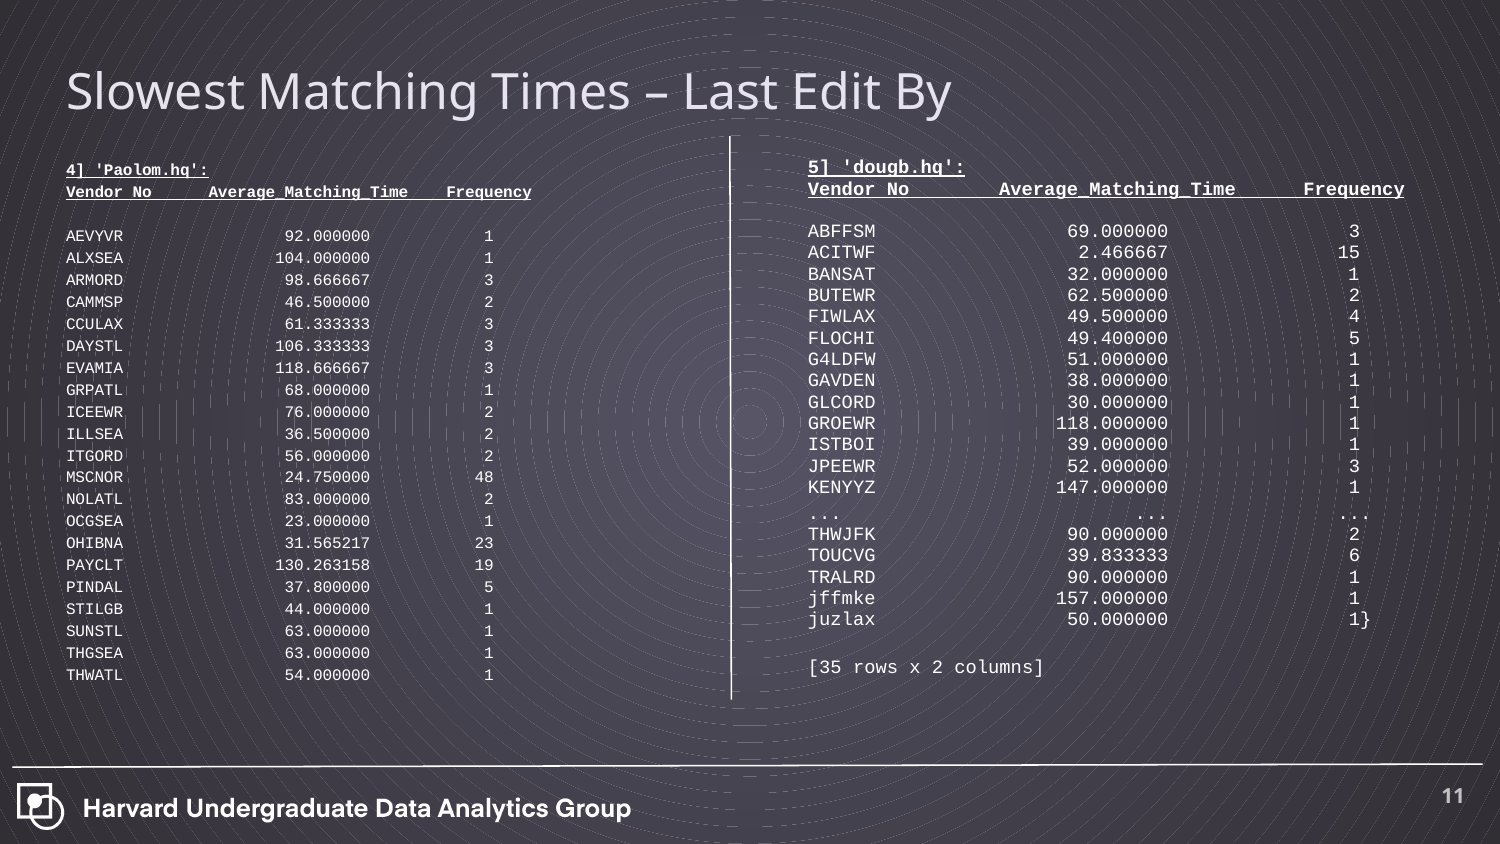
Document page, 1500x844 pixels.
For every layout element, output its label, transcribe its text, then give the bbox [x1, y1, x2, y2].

title Slowest Matching Times – Last Edit By [51, 42, 1449, 137]
list 5] 'dougb.hq': Vendor No Average_Matching_Time Frequency ABFFSM 69.000000 3 ACITWF 2.466667 15 BANSAT 32.000000 1 BUTEWR 62.500000 2 FIWLAX 49.500000 4 FLOCHI 49.400000 5 G4LDFW 51.000000 1 GAVDEN 38.000000 1 GLCORD 30.000000 1 GROEWR 118.000000 1 ISTBOI 39.000000 1 JPEEWR 52.000000 3 KENYYZ 147.000000 1 ... ... ... THWJFK 90.000000 2 TOUCVG 39.833333 6 TRALRD 90.000000 1 jffmke 157.000000 1 juzlax 50.000000 1} [35 rows x 2 columns] [792, 141, 1449, 703]
list 4] 'Paolom.hq': Vendor No Average_Matching_Time Frequency AEVYVR 92.000000 1 ALXSEA 104.000000 1 ARMORD 98.666667 3 CAMMSP 46.500000 2 CCULAX 61.333333 3 DAYSTL 106.333333 3 EVAMIA 118.666667 3 GRPATL 68.000000 1 ICEEWR 76.000000 2 ILLSEA 36.500000 2 ITGORD 56.000000 2 MSCNOR 24.750000 48 NOLATL 83.000000 2 OCGSEA 23.000000 1 OHIBNA 31.565217 23 PAYCLT 130.263158 19 PINDAL 37.800000 5 STILGB 44.000000 1 SUNSTL 63.000000 1 THGSEA 63.000000 1 THWATL 54.000000 1 [51, 141, 725, 703]
picture [17, 783, 635, 830]
slide_number ‹#› [1389, 764, 1480, 830]
